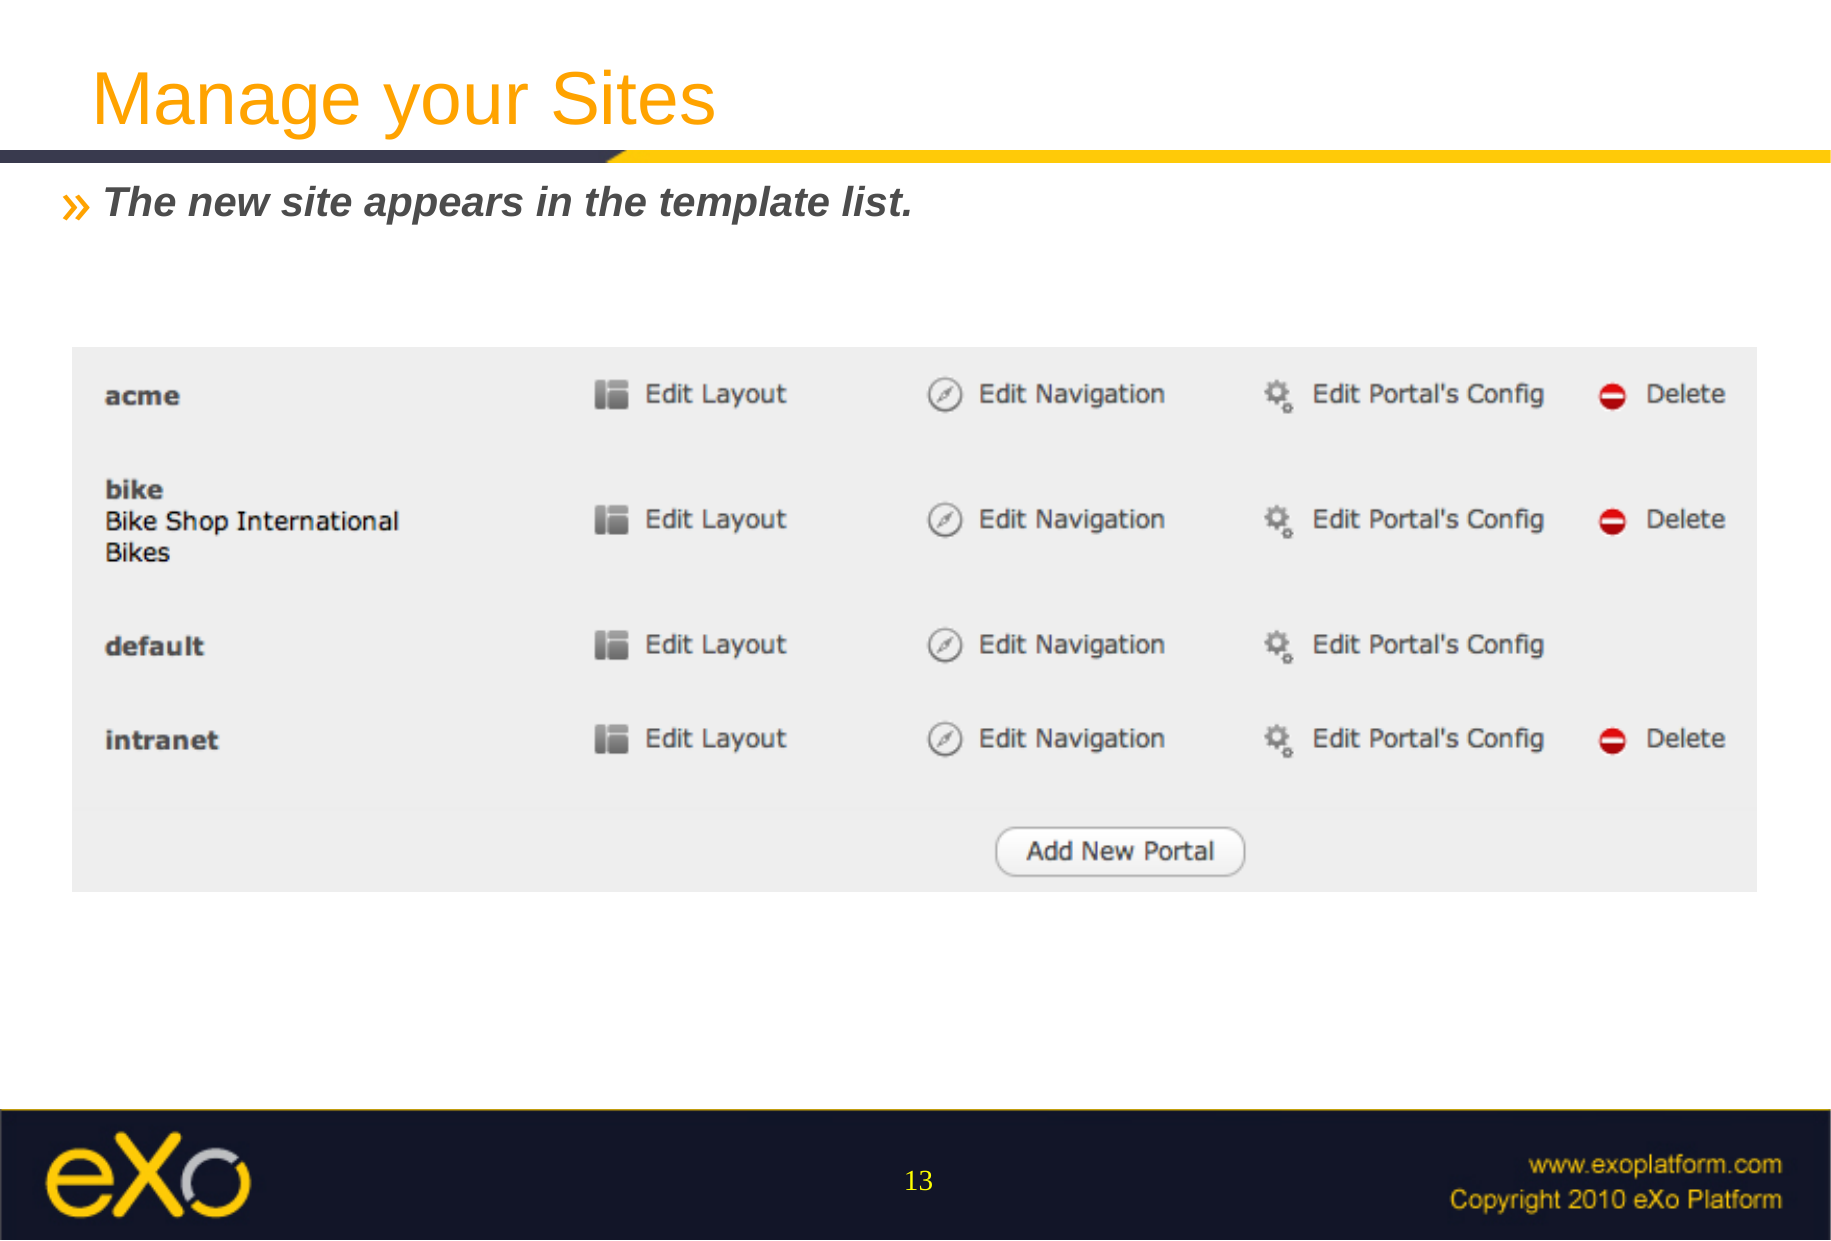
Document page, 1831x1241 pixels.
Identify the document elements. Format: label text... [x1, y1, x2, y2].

picture [72, 347, 1757, 892]
picture [0, 150, 1831, 163]
text_box Manage your Sites [91, 49, 1739, 151]
picture [0, 1109, 1831, 1240]
text_box The new site appears in the template list. [59, 174, 1708, 1013]
